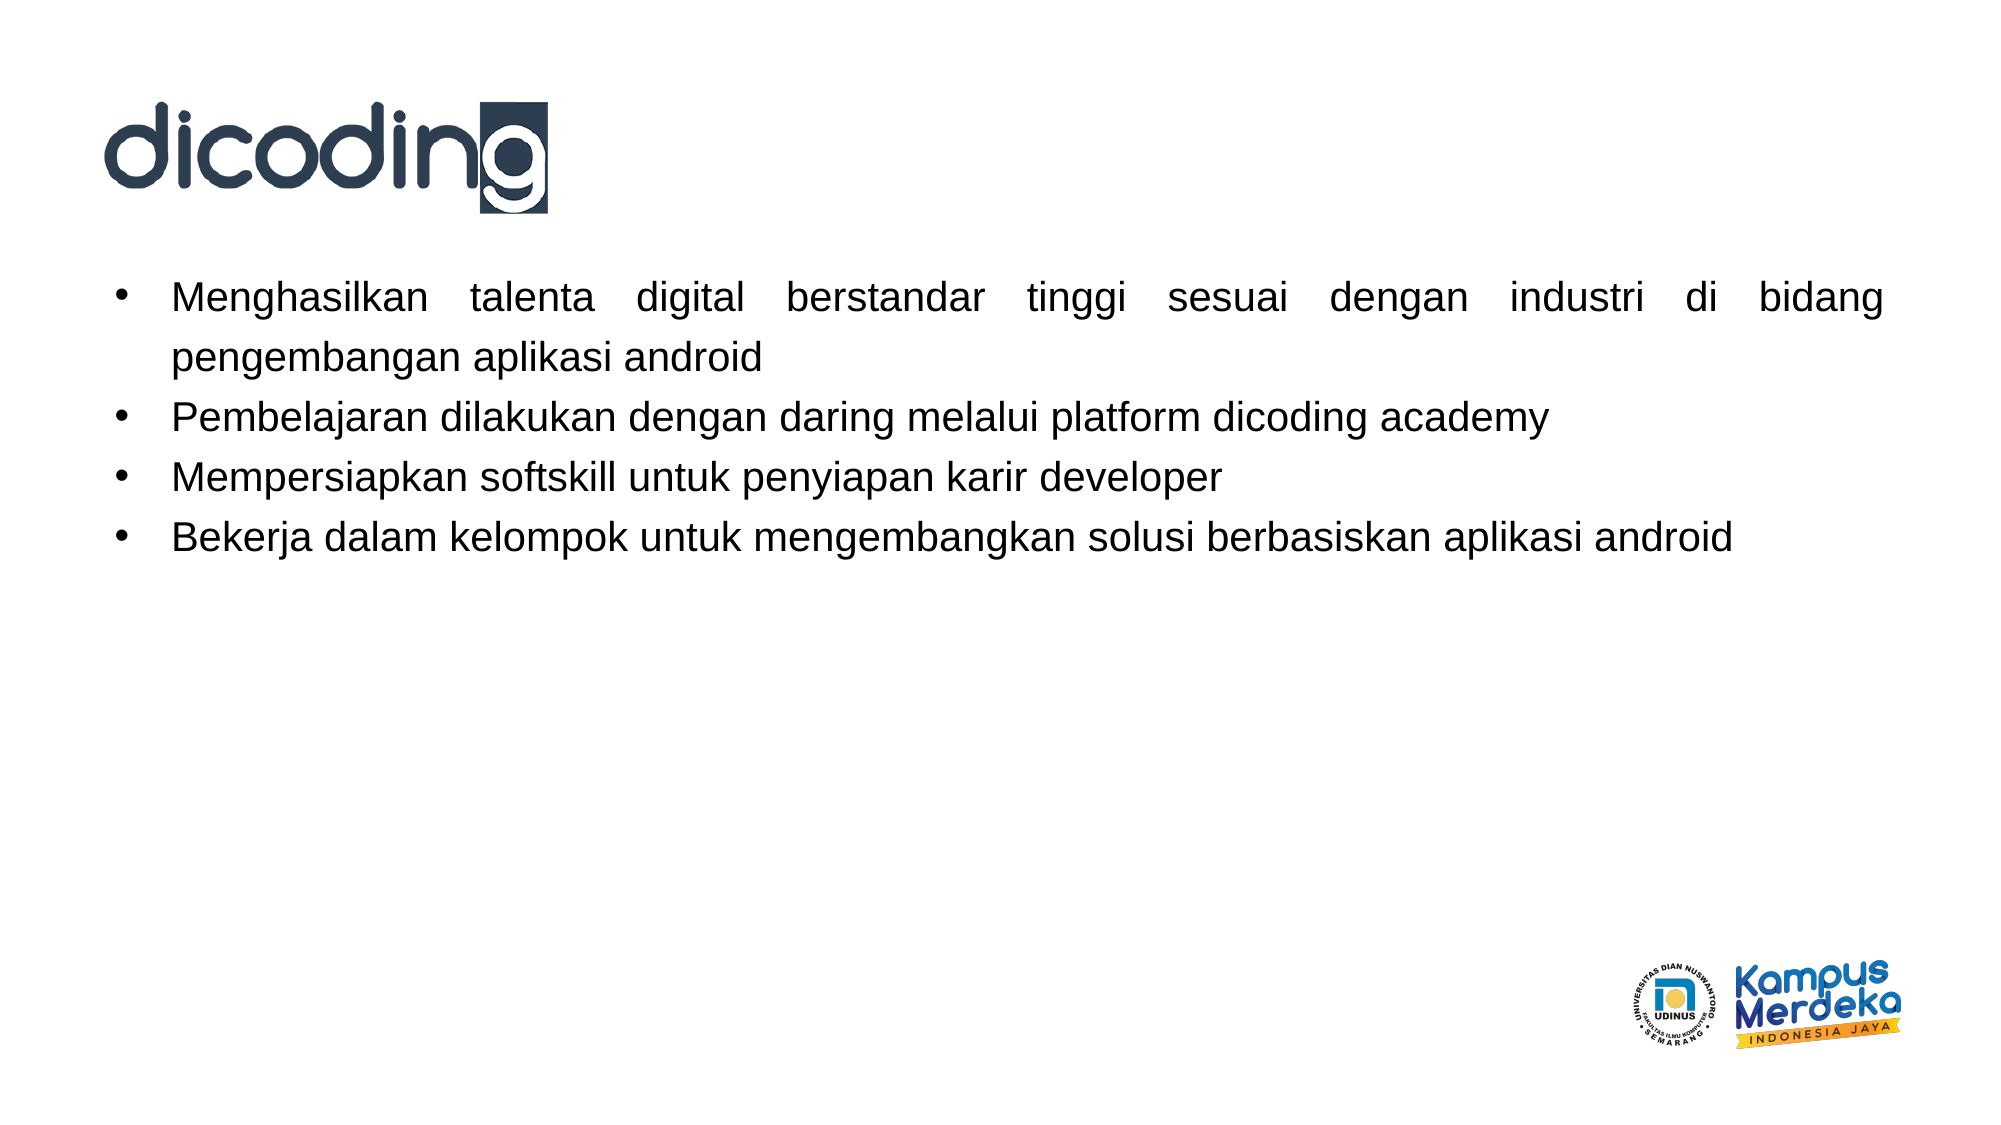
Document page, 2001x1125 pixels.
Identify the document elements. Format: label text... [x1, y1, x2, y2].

picture [1612, 960, 1901, 1049]
picture [99, 0, 550, 382]
text_box Menghasilkan talenta digital berstandar tinggi sesuai dengan industri di bidang pengembangan aplikasi android Pembelajaran dilakukan dengan daring melalui platform dicoding academy Mempersiapkan softskill untuk penyiapan karir developer Bekerja dalam kelompok untuk mengembangkan solusi berbasiskan aplikasi android [99, 252, 1900, 639]
